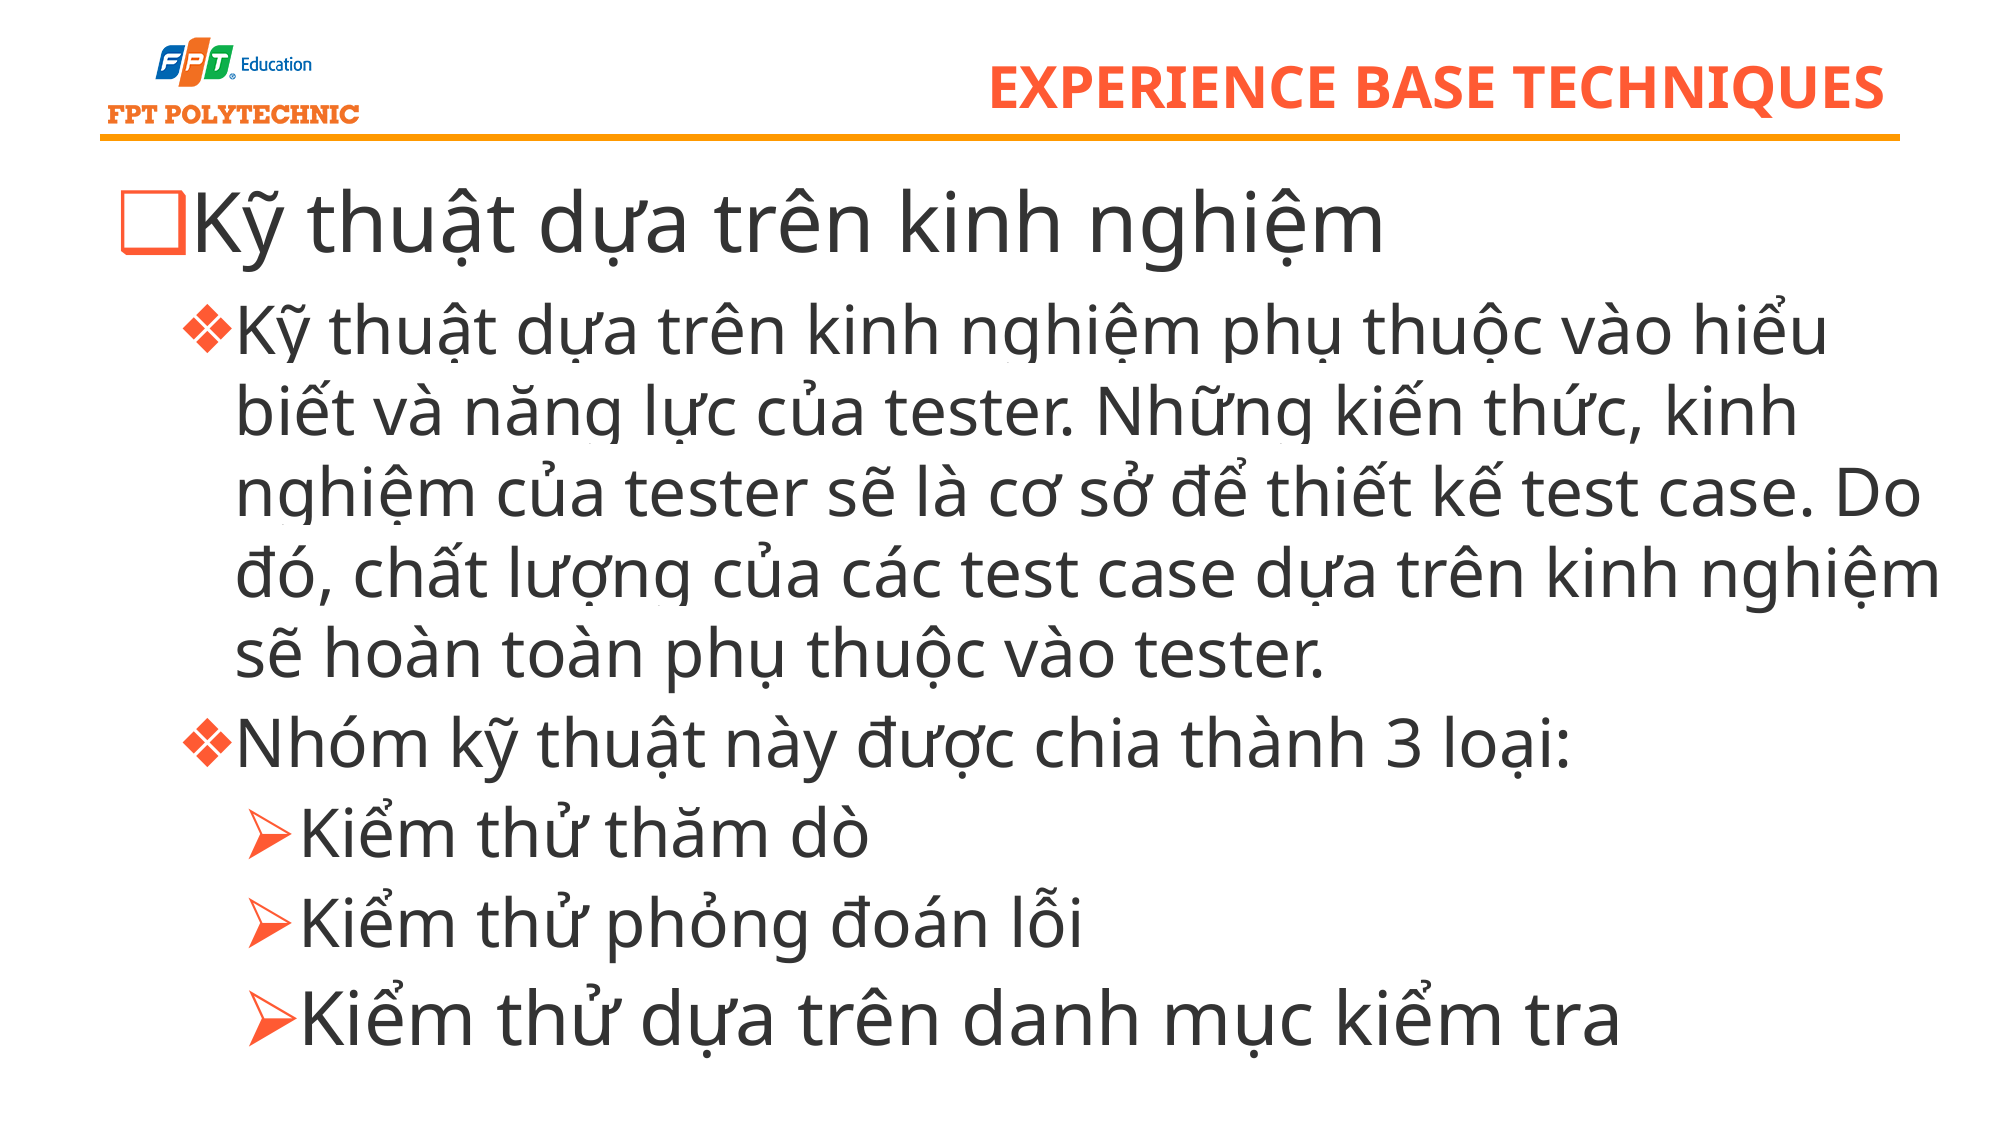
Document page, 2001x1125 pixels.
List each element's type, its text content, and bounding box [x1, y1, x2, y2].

picture [99, 25, 367, 134]
text_box Kỹ thuật dựa trên kinh nghiệm phụ thuộc vào hiểu biết và năng lực của tester. Những kiến thức, kinh nghiệm của tester sẽ là cơ sở để thiết kế test case. Do đó, chất lượng của các test case dựa trên kinh nghiệm sẽ hoàn toàn phụ thuộc vào tester. Nhóm kỹ thuật này được chia thành 3 loại: Kiểm thử thăm dò Kiểm thử phỏng đoán lỗi Kiểm thử dựa trên danh mục kiểm tra [101, 279, 1976, 1081]
picture [99, 135, 367, 143]
text_box Kỹ thuật dựa trên kinh nghiệm [101, 153, 1900, 284]
title experience base techniques [366, 45, 1900, 125]
